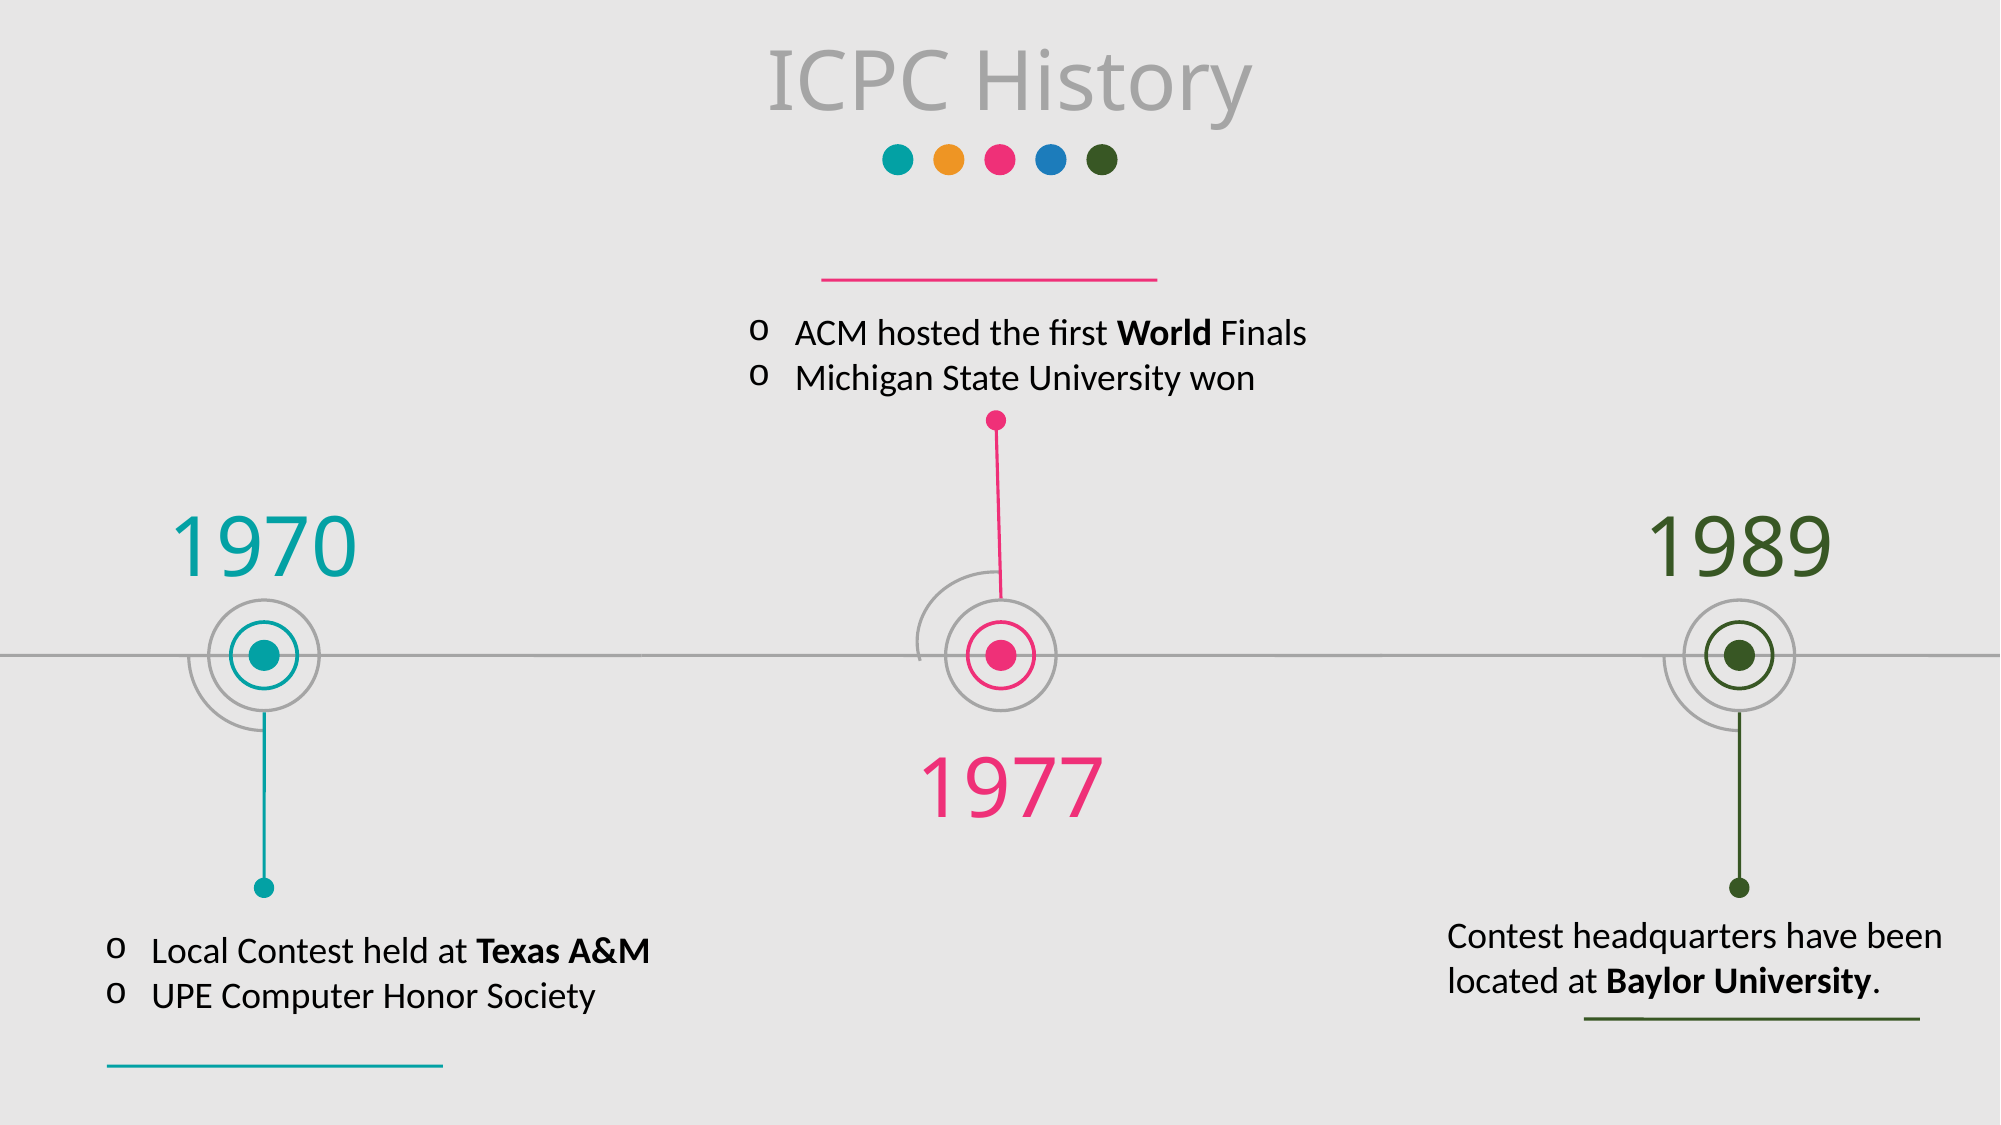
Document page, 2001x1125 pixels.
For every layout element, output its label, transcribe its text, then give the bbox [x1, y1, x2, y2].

text_box 1989 [1615, 485, 1864, 602]
text_box [228, 620, 300, 691]
text_box ICPC History [402, 19, 1597, 136]
text_box [985, 639, 1017, 671]
text_box Contest headquarters have been located at Baylor University. [1432, 904, 2000, 1056]
text_box [917, 571, 1000, 661]
text_box 1977 [886, 726, 1136, 843]
text_box [188, 656, 264, 731]
text_box [985, 410, 1007, 431]
text_box [943, 598, 1058, 713]
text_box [881, 143, 1118, 176]
text_box [253, 877, 275, 898]
text_box [207, 602, 321, 713]
text_box [965, 620, 1037, 691]
text_box Local Contest held at Texas A&M UPE Computer Honor Society [89, 919, 704, 1066]
text_box ACM hosted the first World Finals Michigan State University won [733, 300, 1383, 407]
text_box [1723, 639, 1756, 671]
text_box [1686, 654, 1740, 708]
text_box 1970 [139, 485, 389, 602]
text_box [1729, 877, 1750, 898]
text_box [1682, 602, 1797, 713]
text_box [1704, 620, 1775, 691]
text_box [248, 639, 280, 671]
text_box [1663, 654, 1739, 731]
